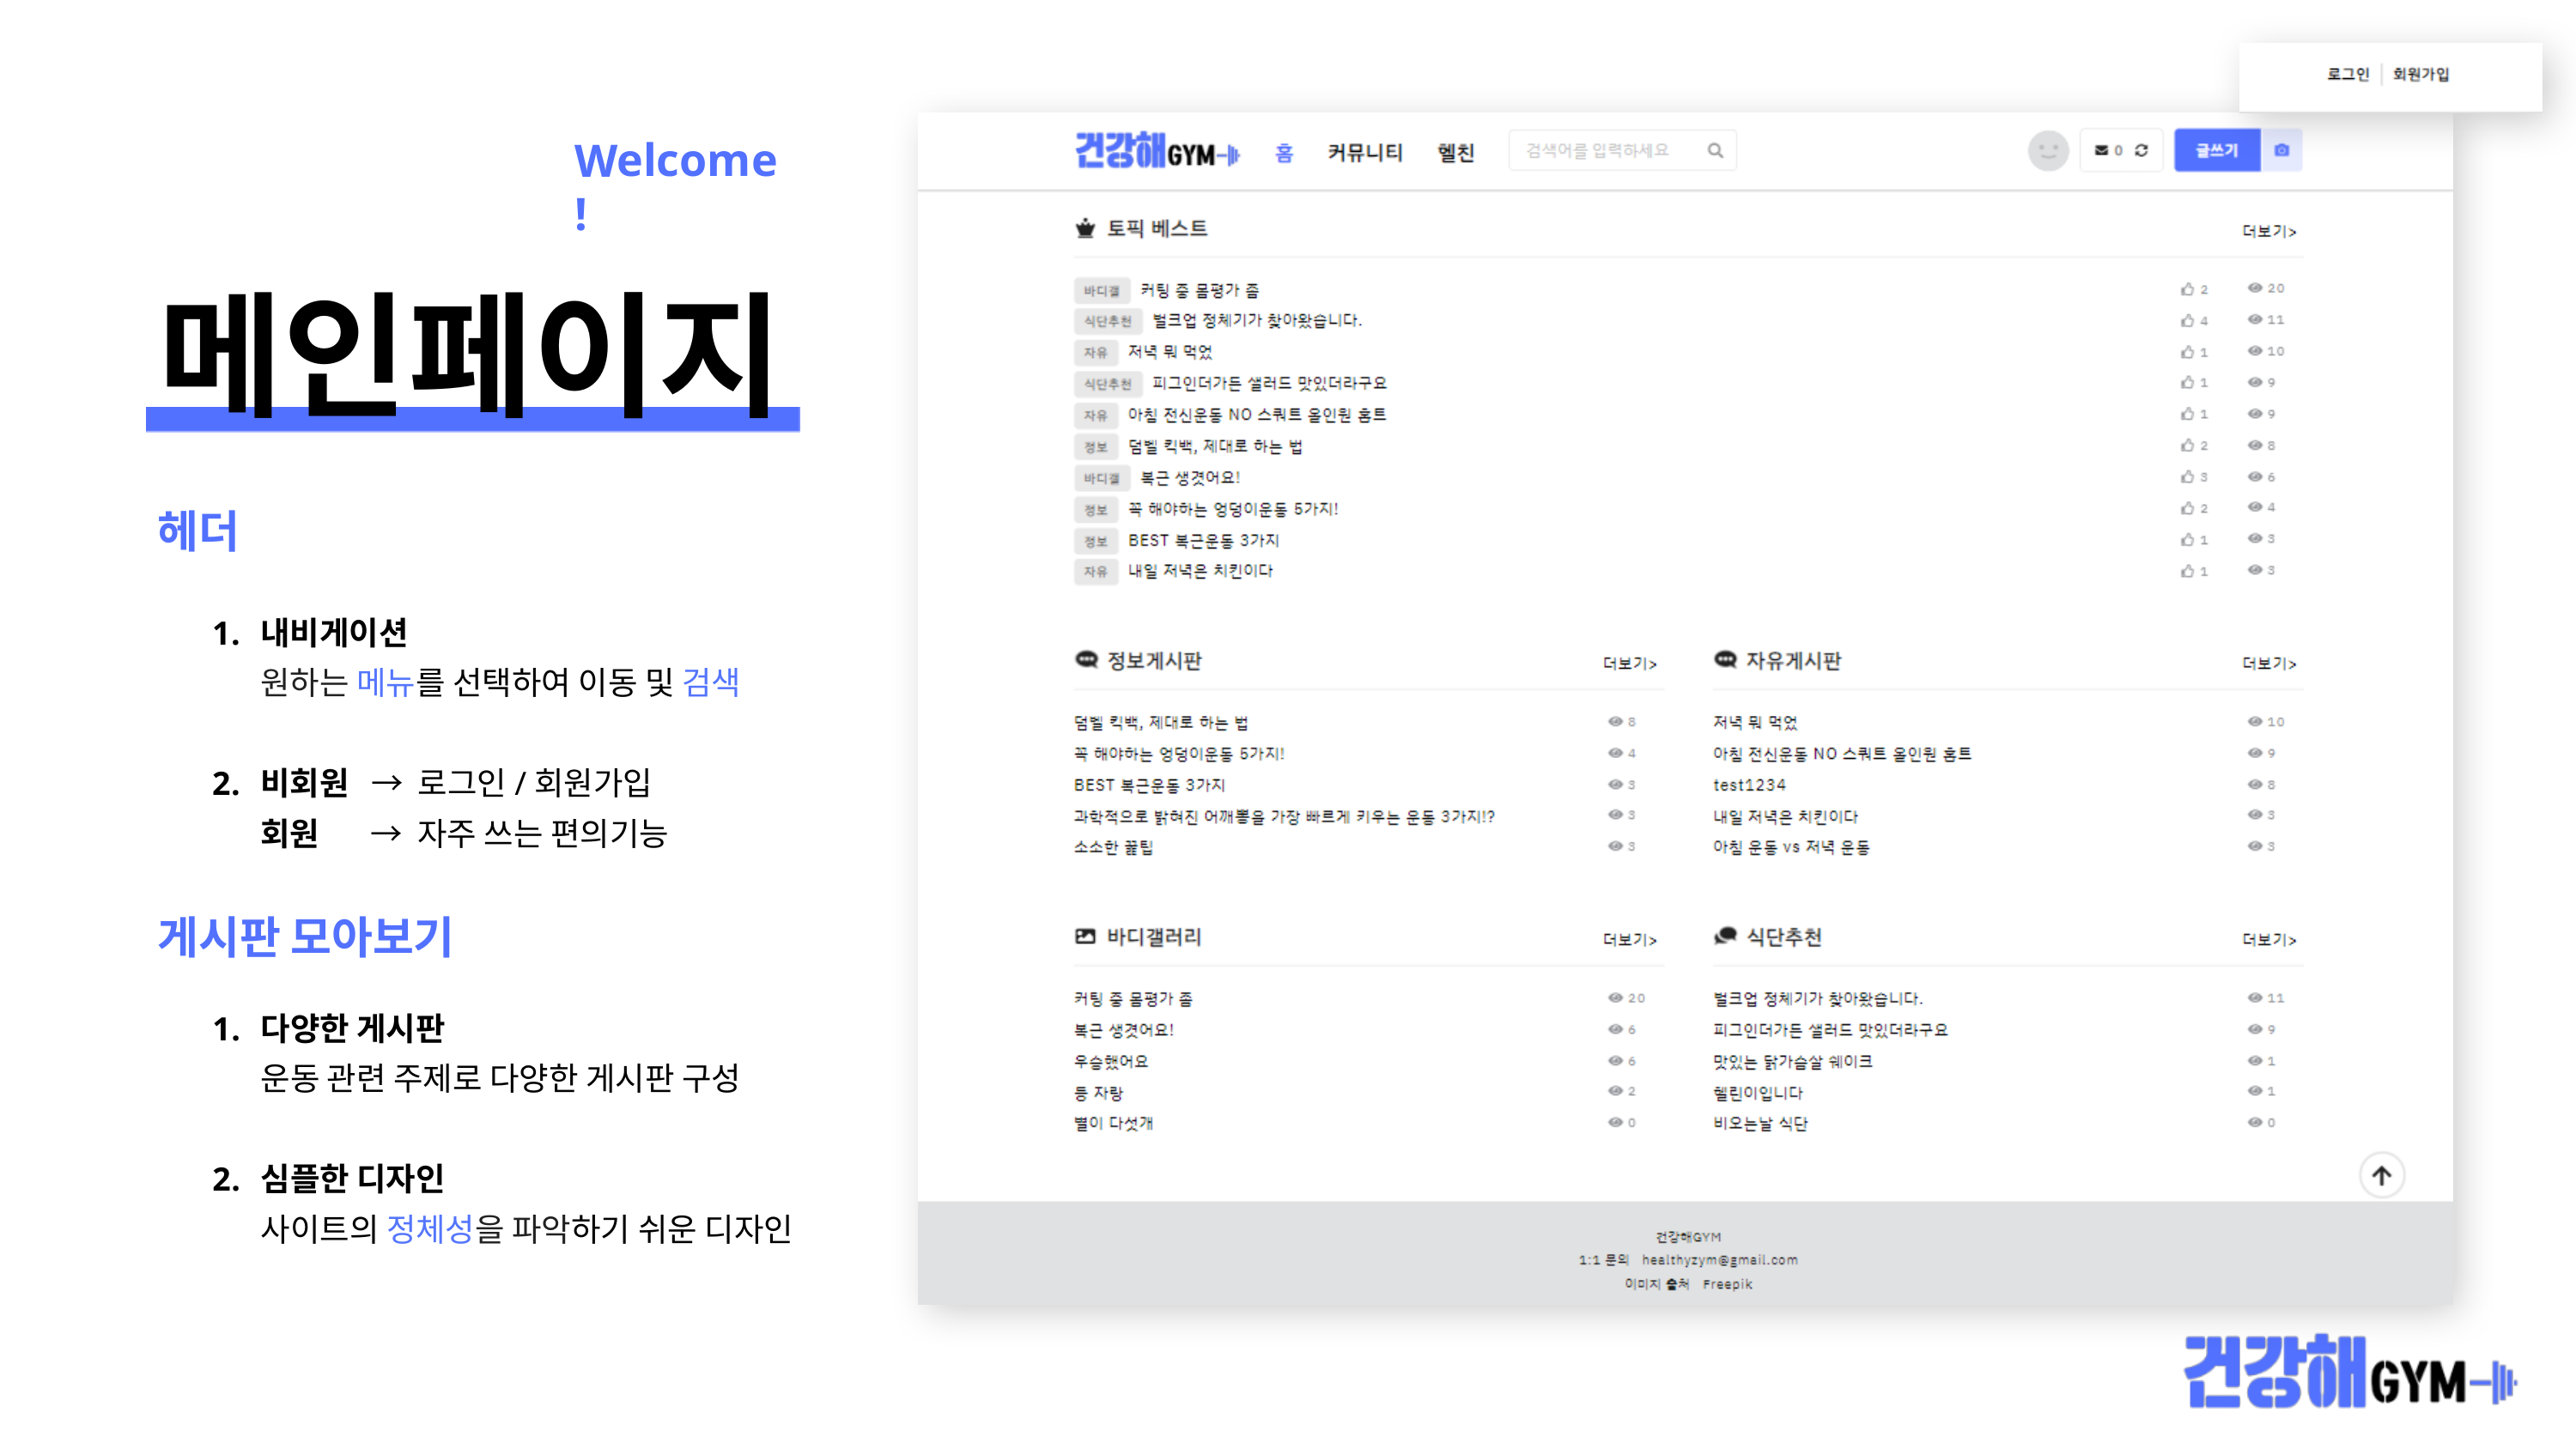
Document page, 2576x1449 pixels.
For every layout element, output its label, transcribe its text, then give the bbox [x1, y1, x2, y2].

text_box 메인페이지 [145, 264, 907, 440]
text_box 게시판 모아보기 [144, 902, 907, 969]
picture [917, 43, 2543, 1306]
picture [146, 407, 800, 433]
text_box 다양한 게시판 운동 관련 주제로 다양한 게시판 구성 심플한 디자인 사이트의 정체성을 파악하기 쉬운 디자인 [183, 990, 853, 1255]
text_box Welcome ! [562, 124, 815, 246]
text_box 헤더 [144, 496, 907, 563]
text_box 내비게이션 원하는 메뉴를 선택하여 이동 및 검색 비회원 → 로그인/회원가입 회원 → 자주 쓰는 편의기능 [183, 588, 880, 865]
picture [2180, 1331, 2521, 1412]
